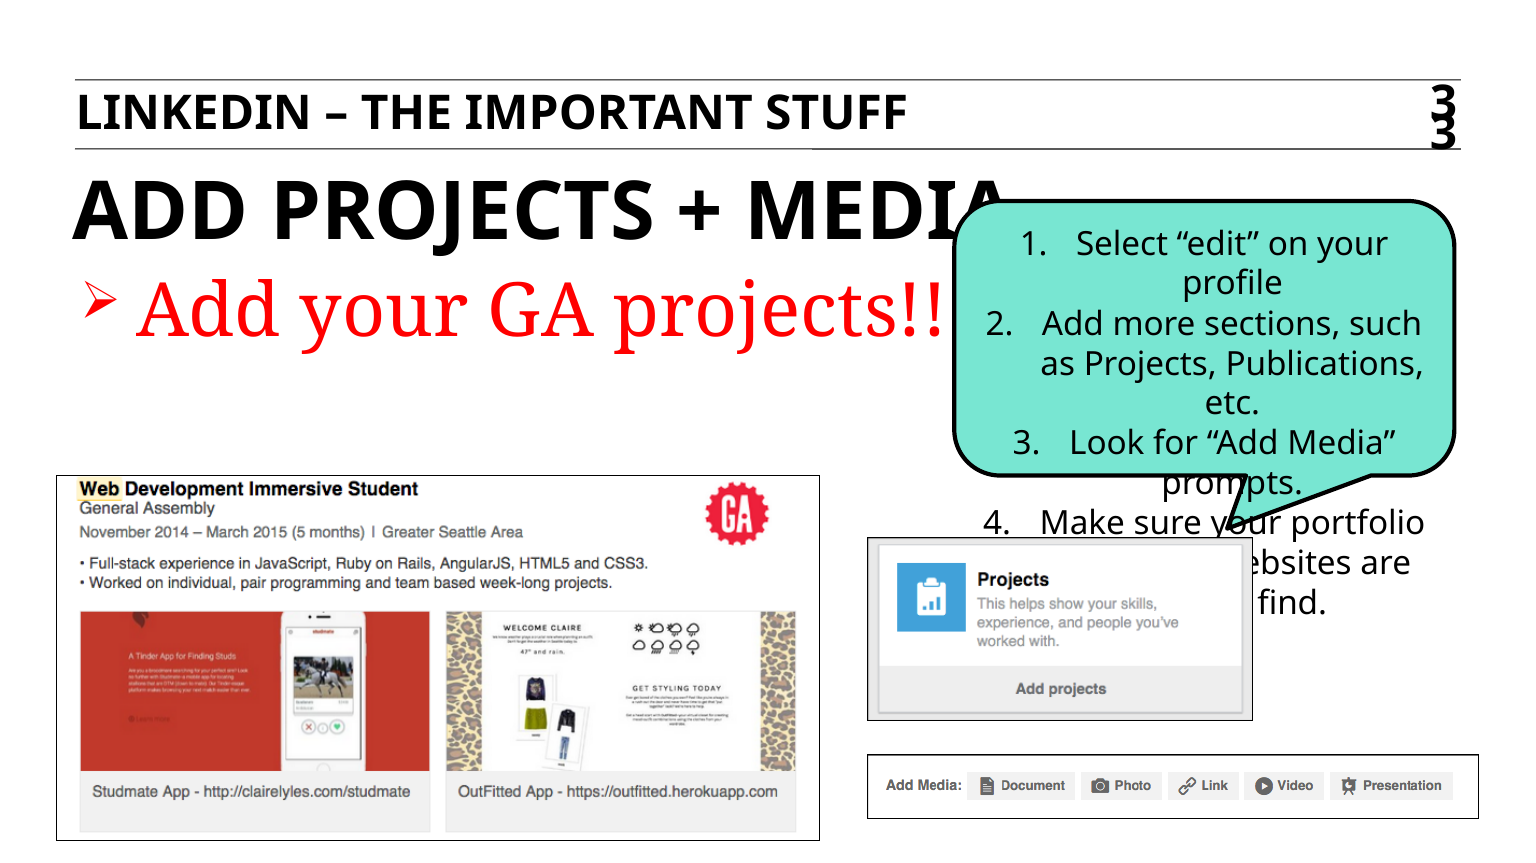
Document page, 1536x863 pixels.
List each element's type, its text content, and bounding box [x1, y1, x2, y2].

picture [867, 754, 1479, 819]
slide_number 33 [1419, 86, 1461, 138]
text_box Select “edit” on your profile Add more sections, such as Projects, Publications, etc. Look for “Add Media” prompts. Make sure your portfolio and other websites are easy to find. [954, 200, 1455, 529]
picture [56, 475, 820, 841]
list LINKEDIN – the important stuff [60, 81, 1231, 132]
title ADD PROJECTS + Media [72, 174, 1456, 269]
picture [867, 537, 1253, 721]
list Add your GA projects!!! [80, 256, 1462, 819]
